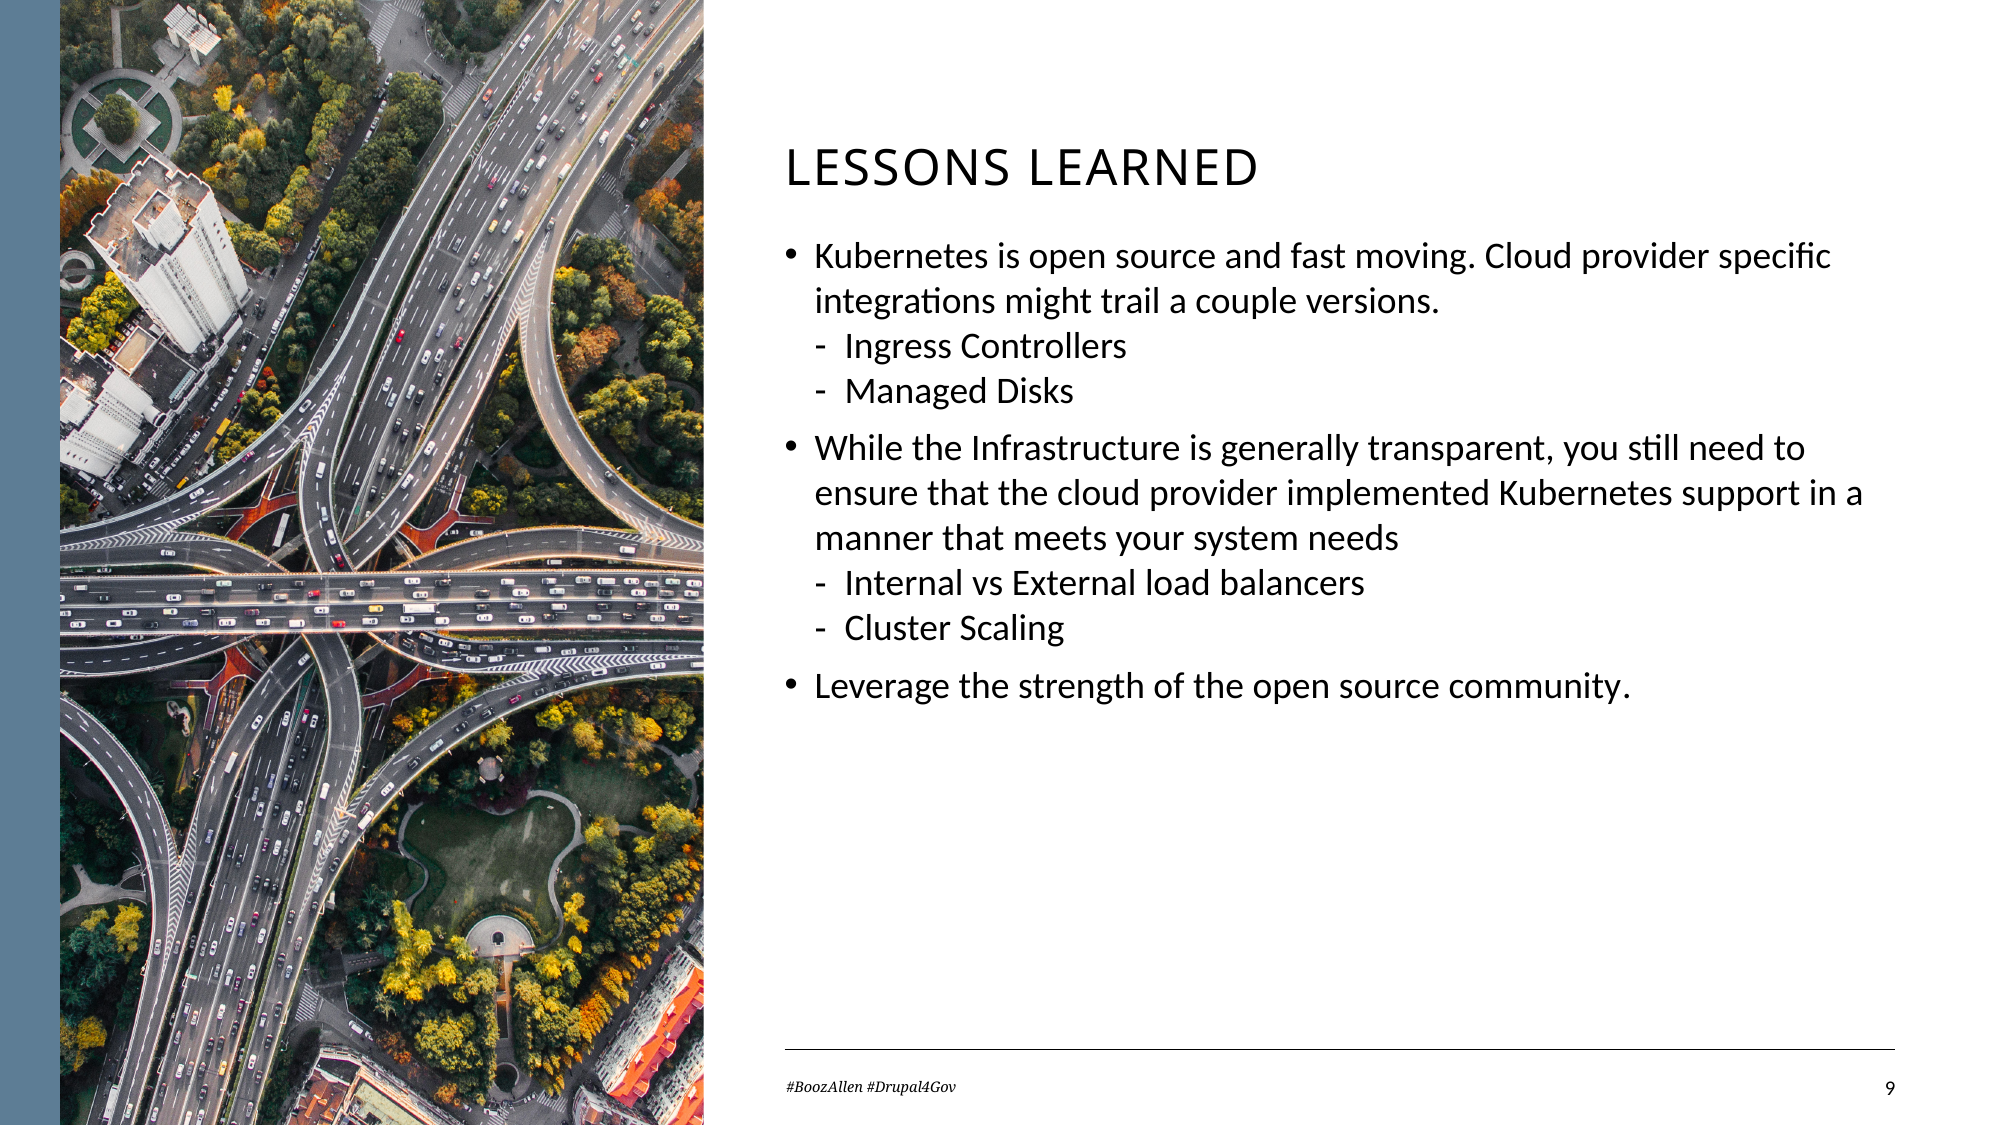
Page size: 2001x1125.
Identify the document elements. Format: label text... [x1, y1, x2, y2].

title Lessons Learned [784, 34, 1896, 196]
slide_number 8 [1820, 1050, 1896, 1125]
picture [59, 0, 704, 1125]
list Kubernetes is open source and fast moving. Cloud provider specific integrations might trail a couple versions. Ingress Controllers Managed Disks While the Infrastructure is generally transparent, you still need to ensure that the cloud provider implemented Kubernetes support in a manner that meets your system needs Internal vs External load balancers Cluster Scaling Leverage the strength of the open source community. [784, 230, 1896, 1003]
footer #BoozAllen #Drupal4Gov [784, 1049, 1820, 1125]
